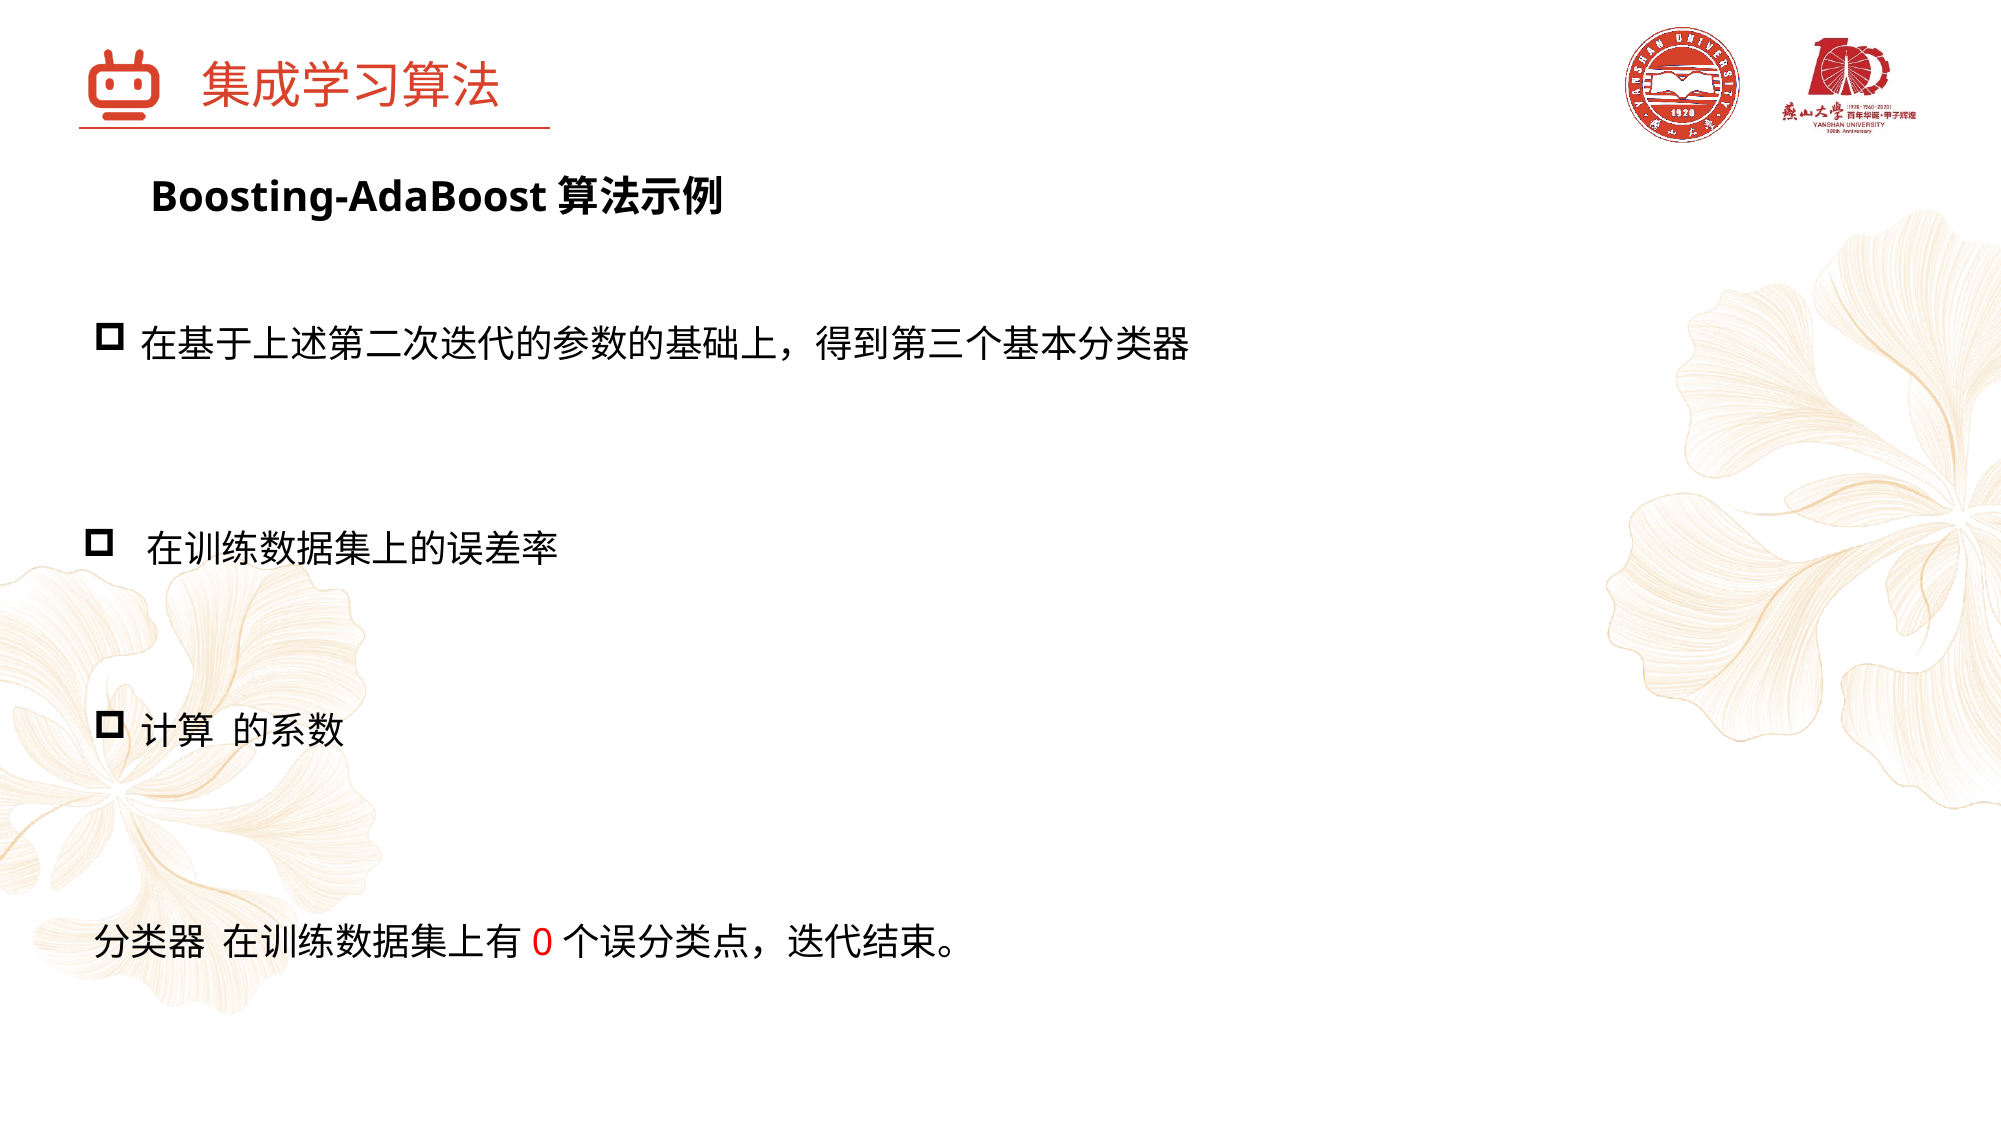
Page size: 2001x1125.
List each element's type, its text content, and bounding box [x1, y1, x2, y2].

picture [536, 931, 545, 937]
picture [497, 944, 513, 948]
picture [0, 405, 550, 1125]
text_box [1624, 22, 1939, 147]
picture [497, 938, 513, 942]
text_box Boosting-AdaBoost算法示例 [135, 161, 768, 227]
picture [1529, 188, 2001, 855]
picture [78, 39, 169, 127]
text_box 集成学习算法 [186, 46, 517, 121]
